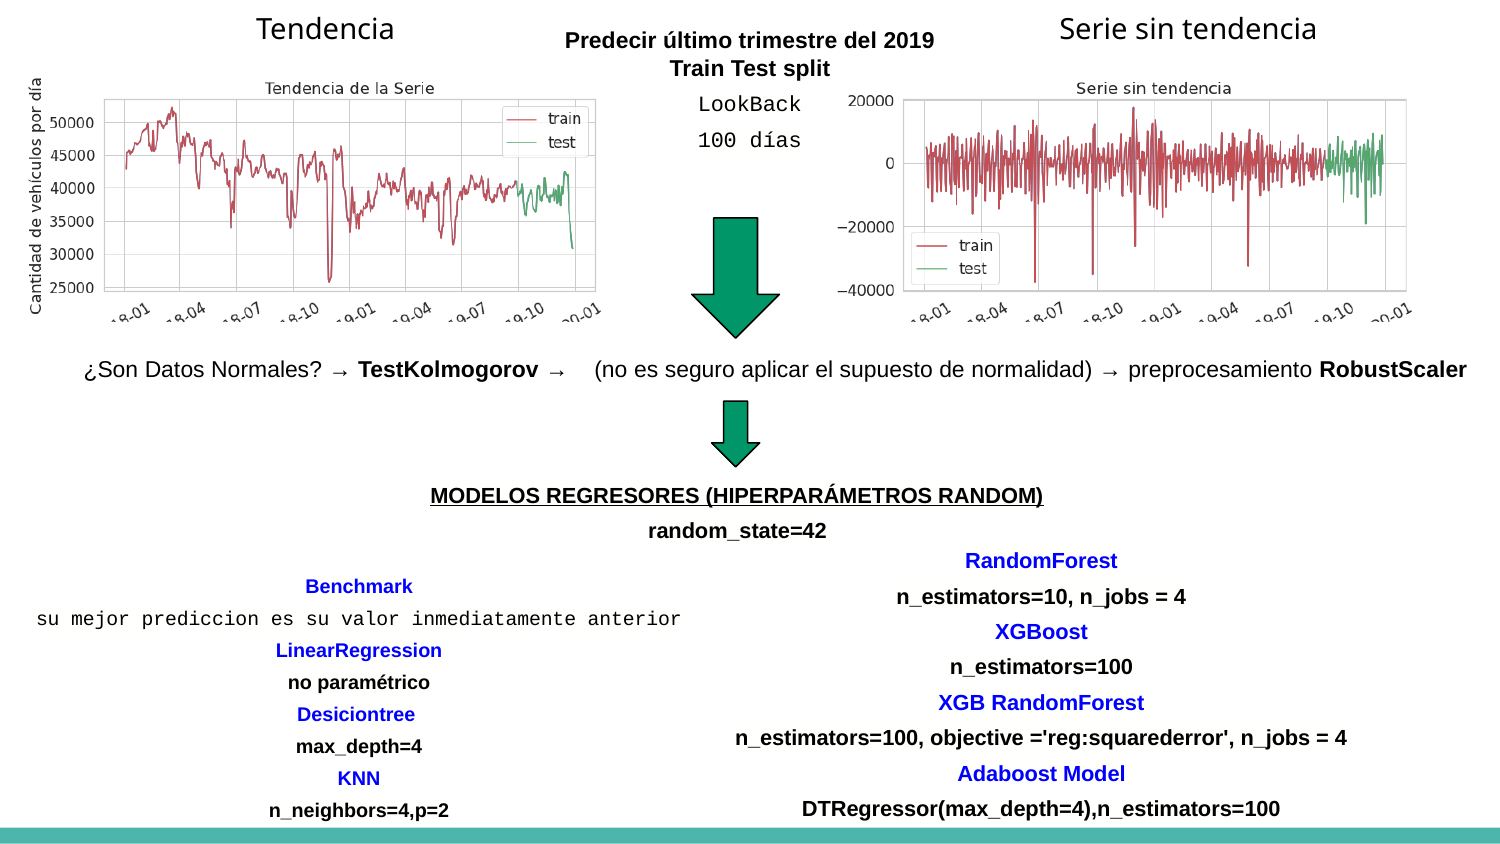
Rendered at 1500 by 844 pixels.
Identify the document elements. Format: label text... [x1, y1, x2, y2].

picture [836, 68, 1470, 217]
text_box Tendencia [241, 0, 434, 60]
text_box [68, 217, 1500, 399]
picture [24, 68, 658, 322]
text_box Serie sin tendencia [1044, 0, 1348, 60]
text_box Predecir último trimestre del 2019 Train Test split LookBack 100 días [503, 10, 996, 194]
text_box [0, 400, 1487, 844]
